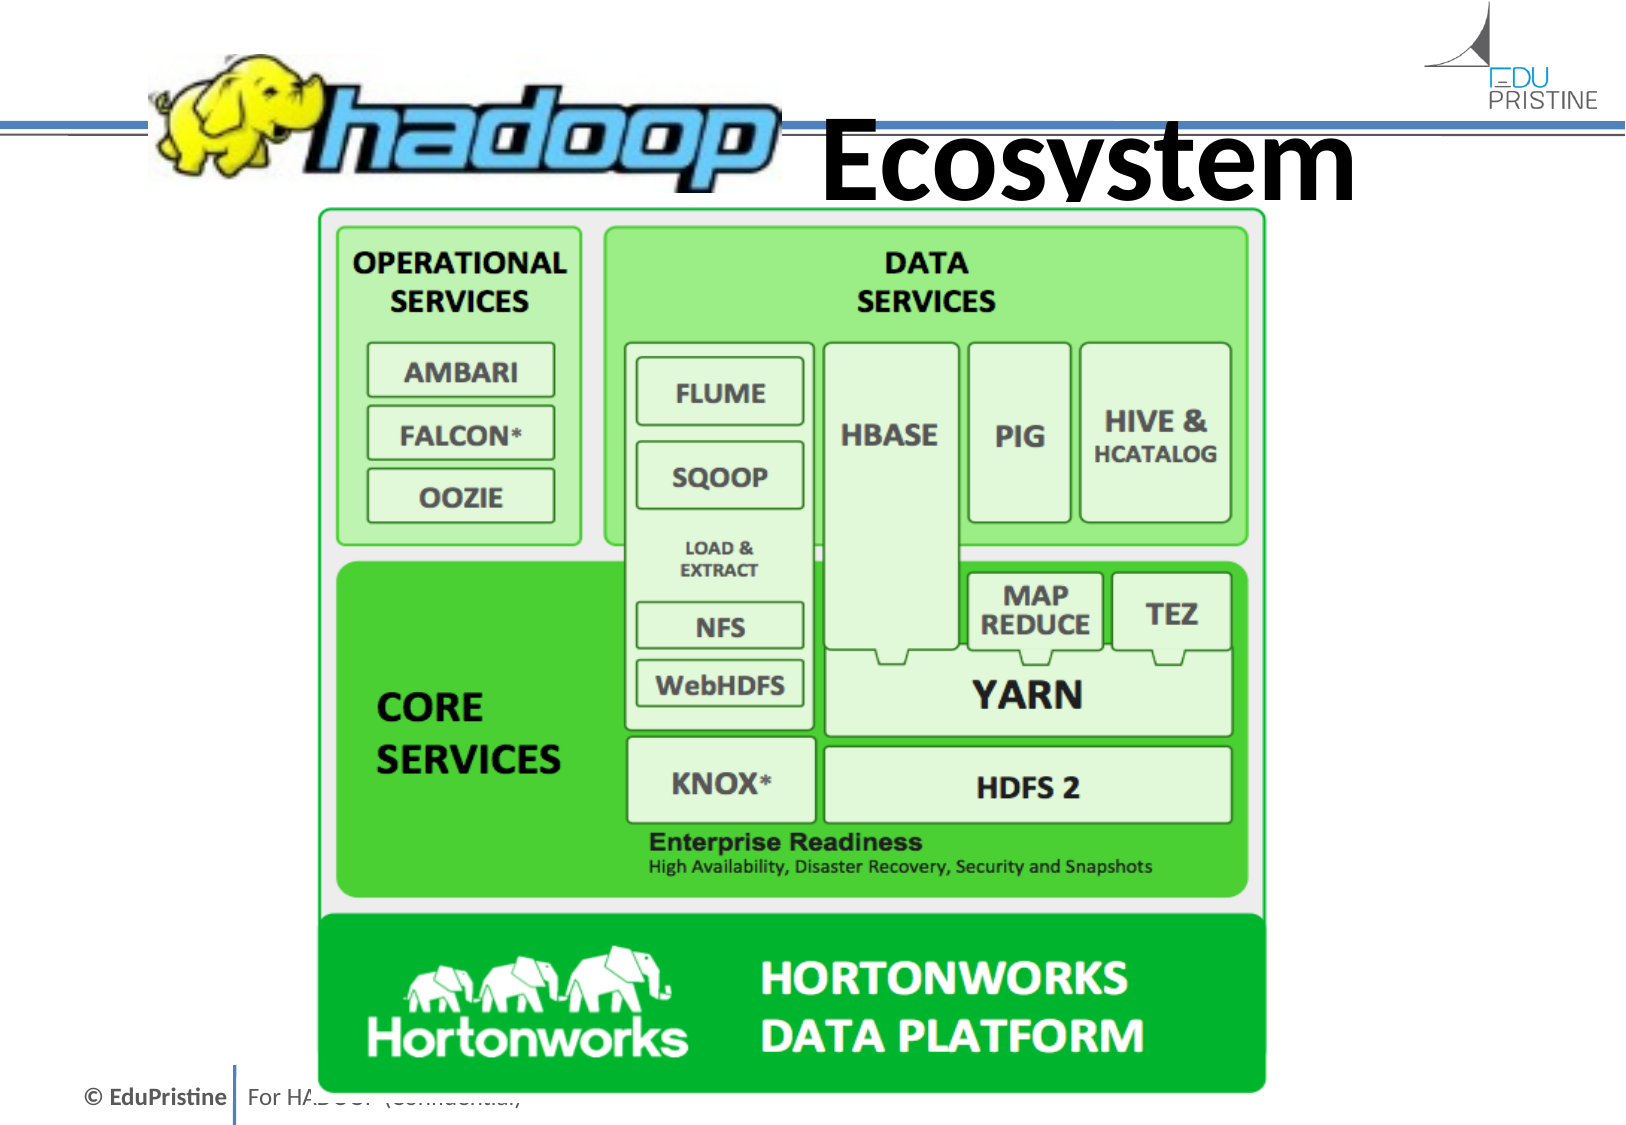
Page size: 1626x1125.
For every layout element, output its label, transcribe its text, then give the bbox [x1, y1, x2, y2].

picture [148, 54, 782, 193]
title Ecosystem [812, 45, 1544, 233]
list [311, 202, 1274, 1103]
picture [1424, 1, 1597, 109]
